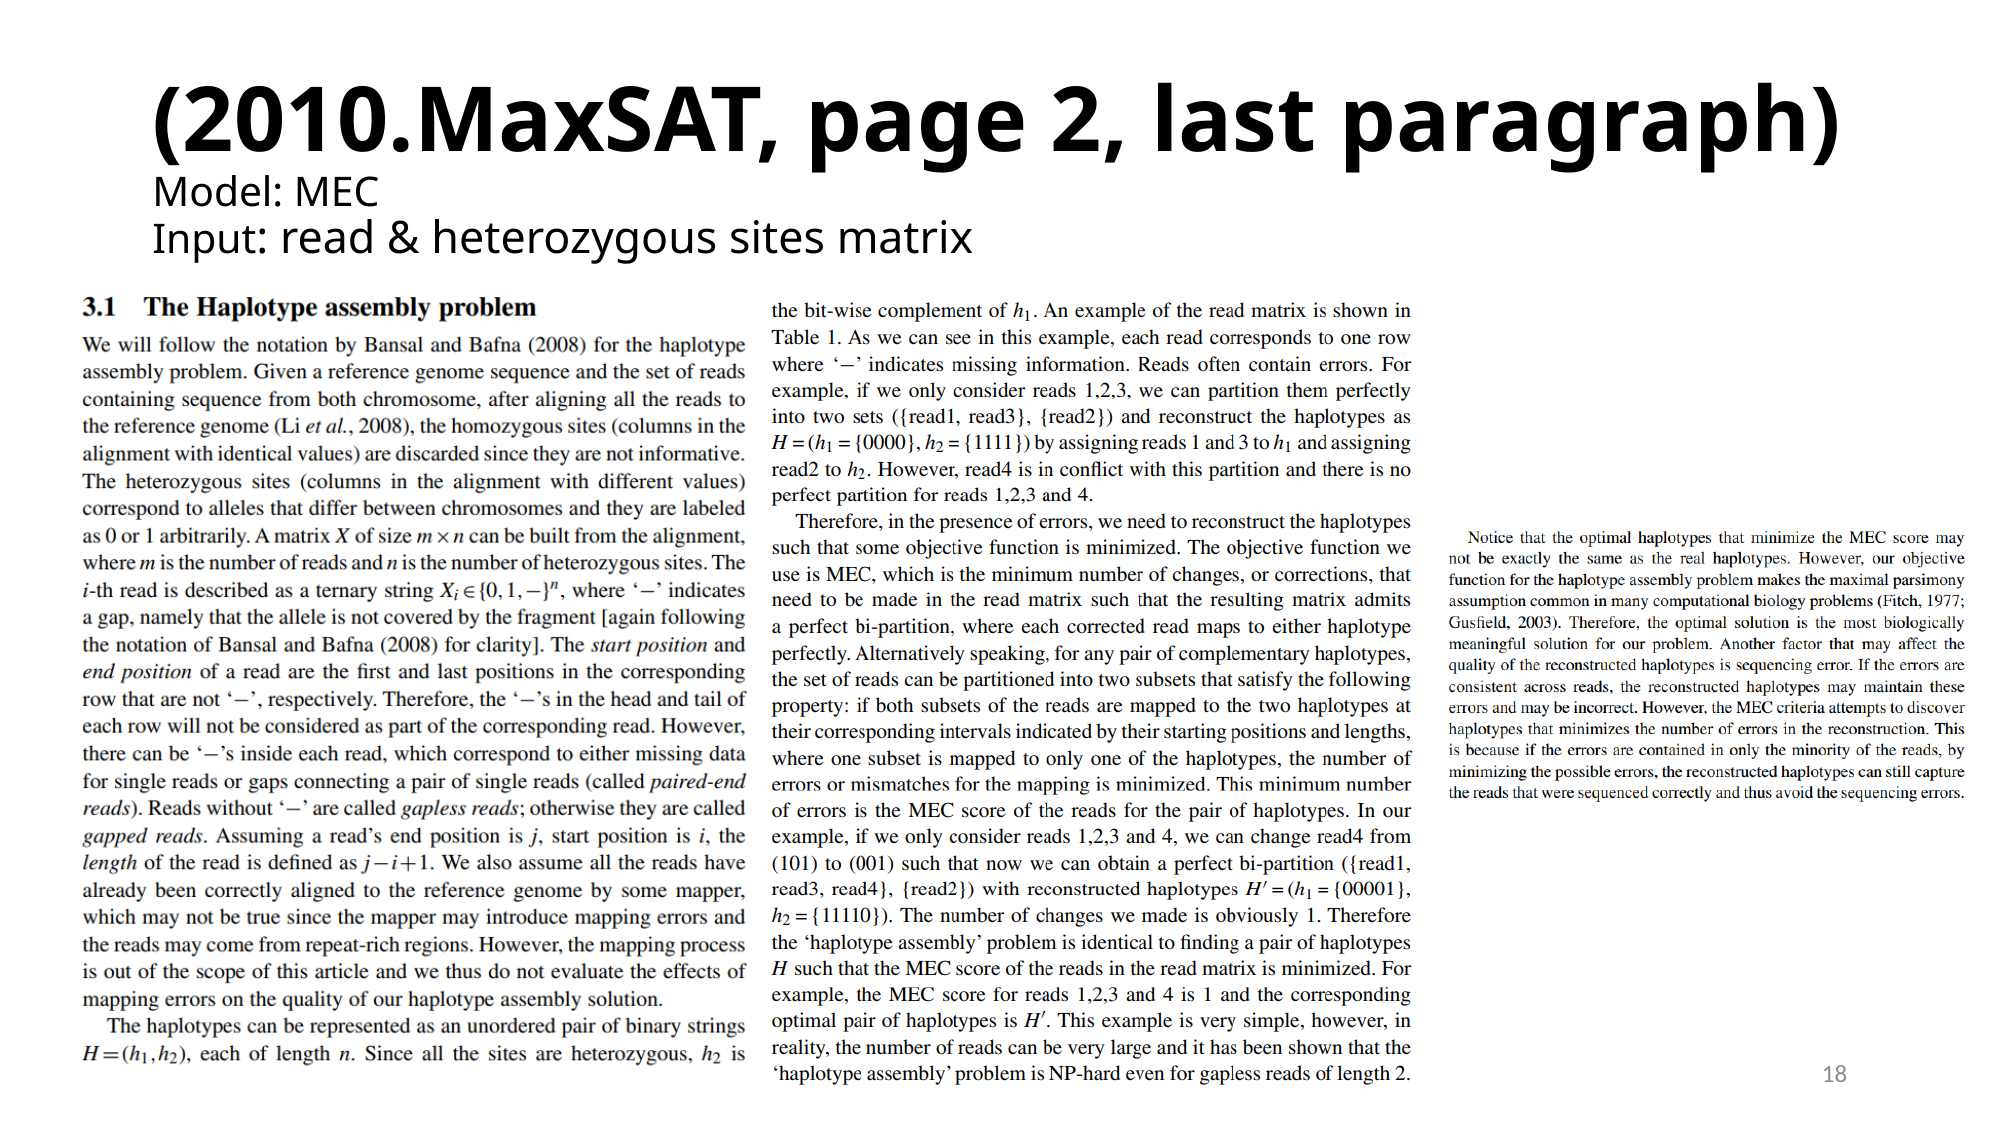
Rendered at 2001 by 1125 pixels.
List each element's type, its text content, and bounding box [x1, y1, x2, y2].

picture [76, 292, 753, 1086]
picture [768, 299, 1420, 1086]
picture [1443, 527, 1969, 803]
title (2010.MaxSAT, page 2, last paragraph) Model: MEC Input: read & heterozygous sites matrix [137, 59, 1863, 278]
slide_number 17 [1412, 1042, 1863, 1103]
